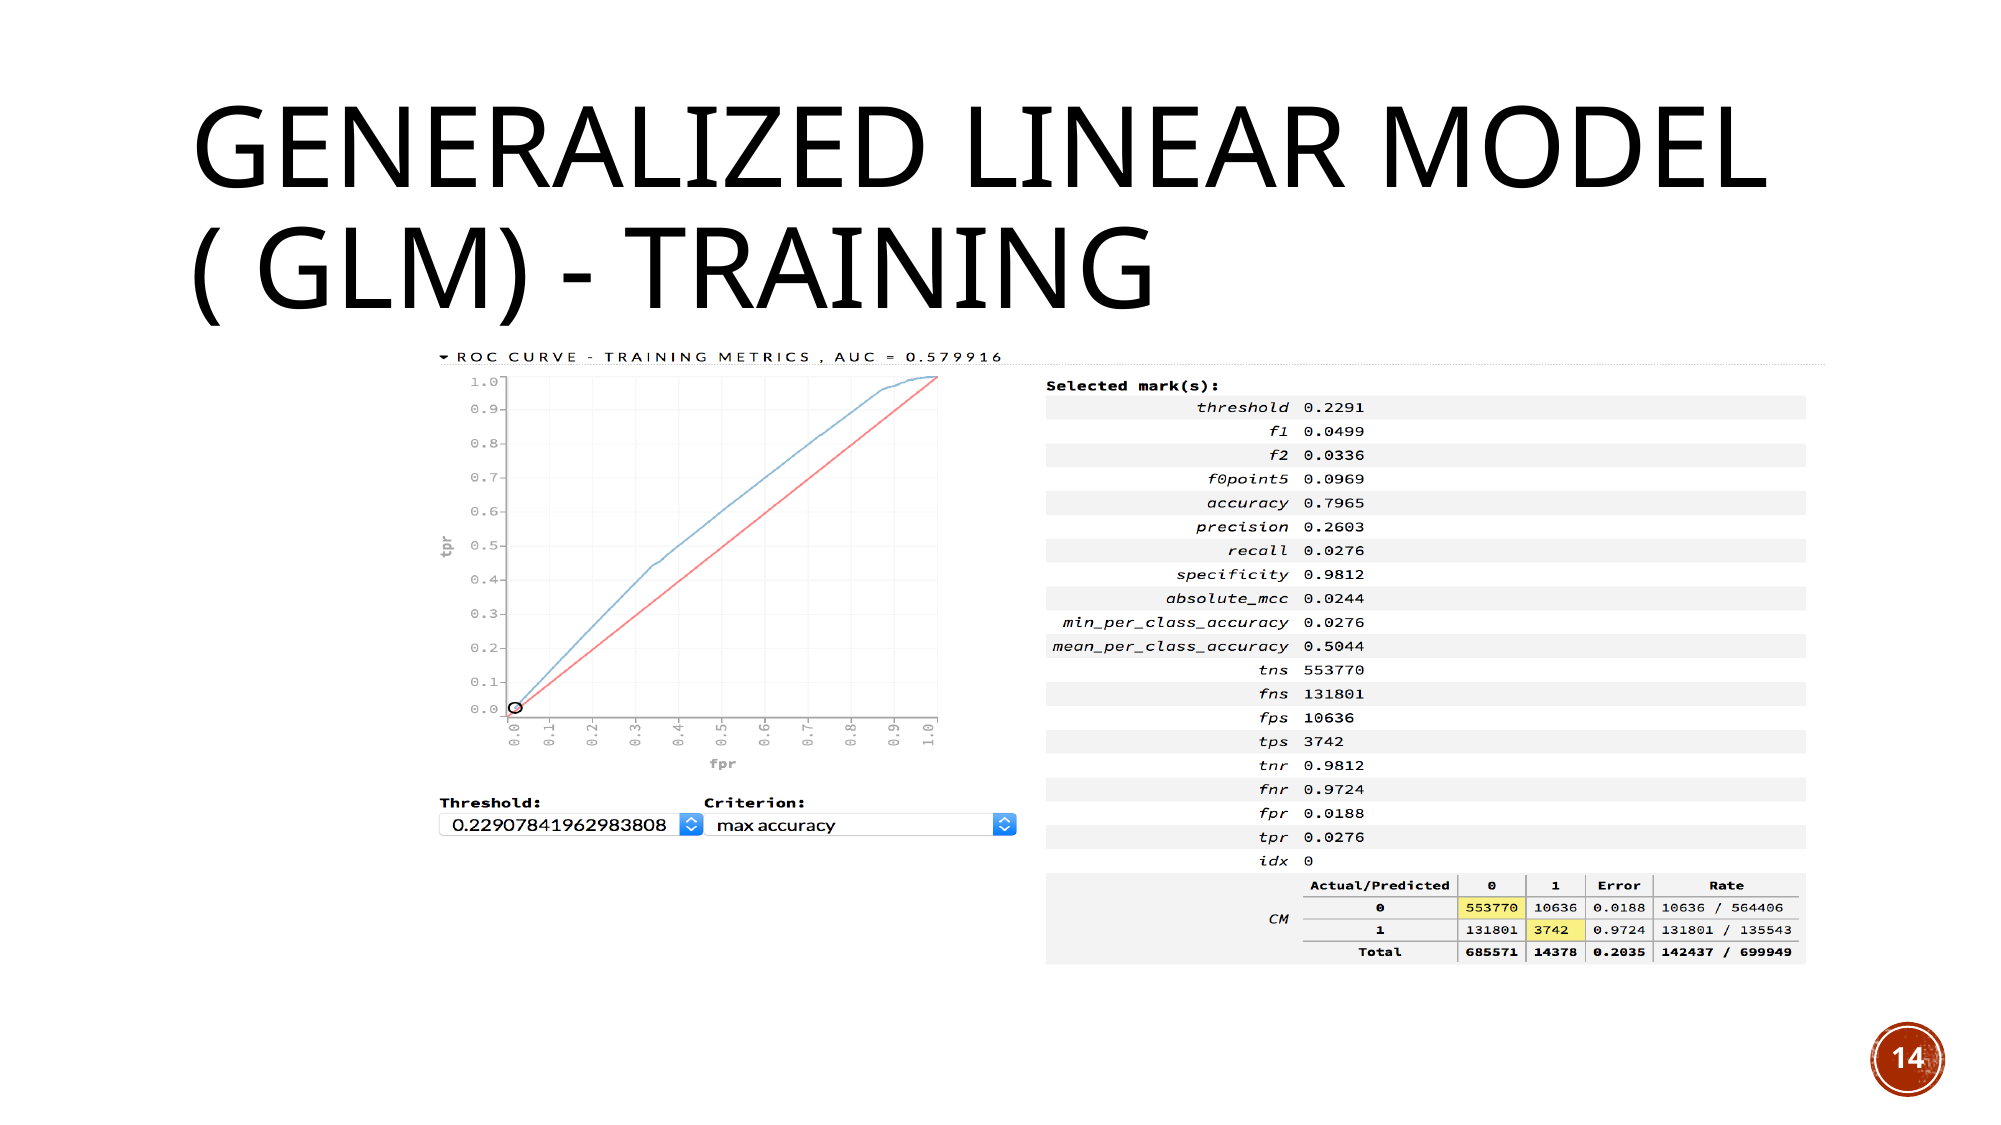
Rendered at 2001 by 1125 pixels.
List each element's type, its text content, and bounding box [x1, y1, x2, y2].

title Generalized Linear Model ( GLM) - Training [175, 79, 1826, 344]
picture [419, 343, 1825, 974]
slide_number 14 [1855, 1028, 1961, 1089]
